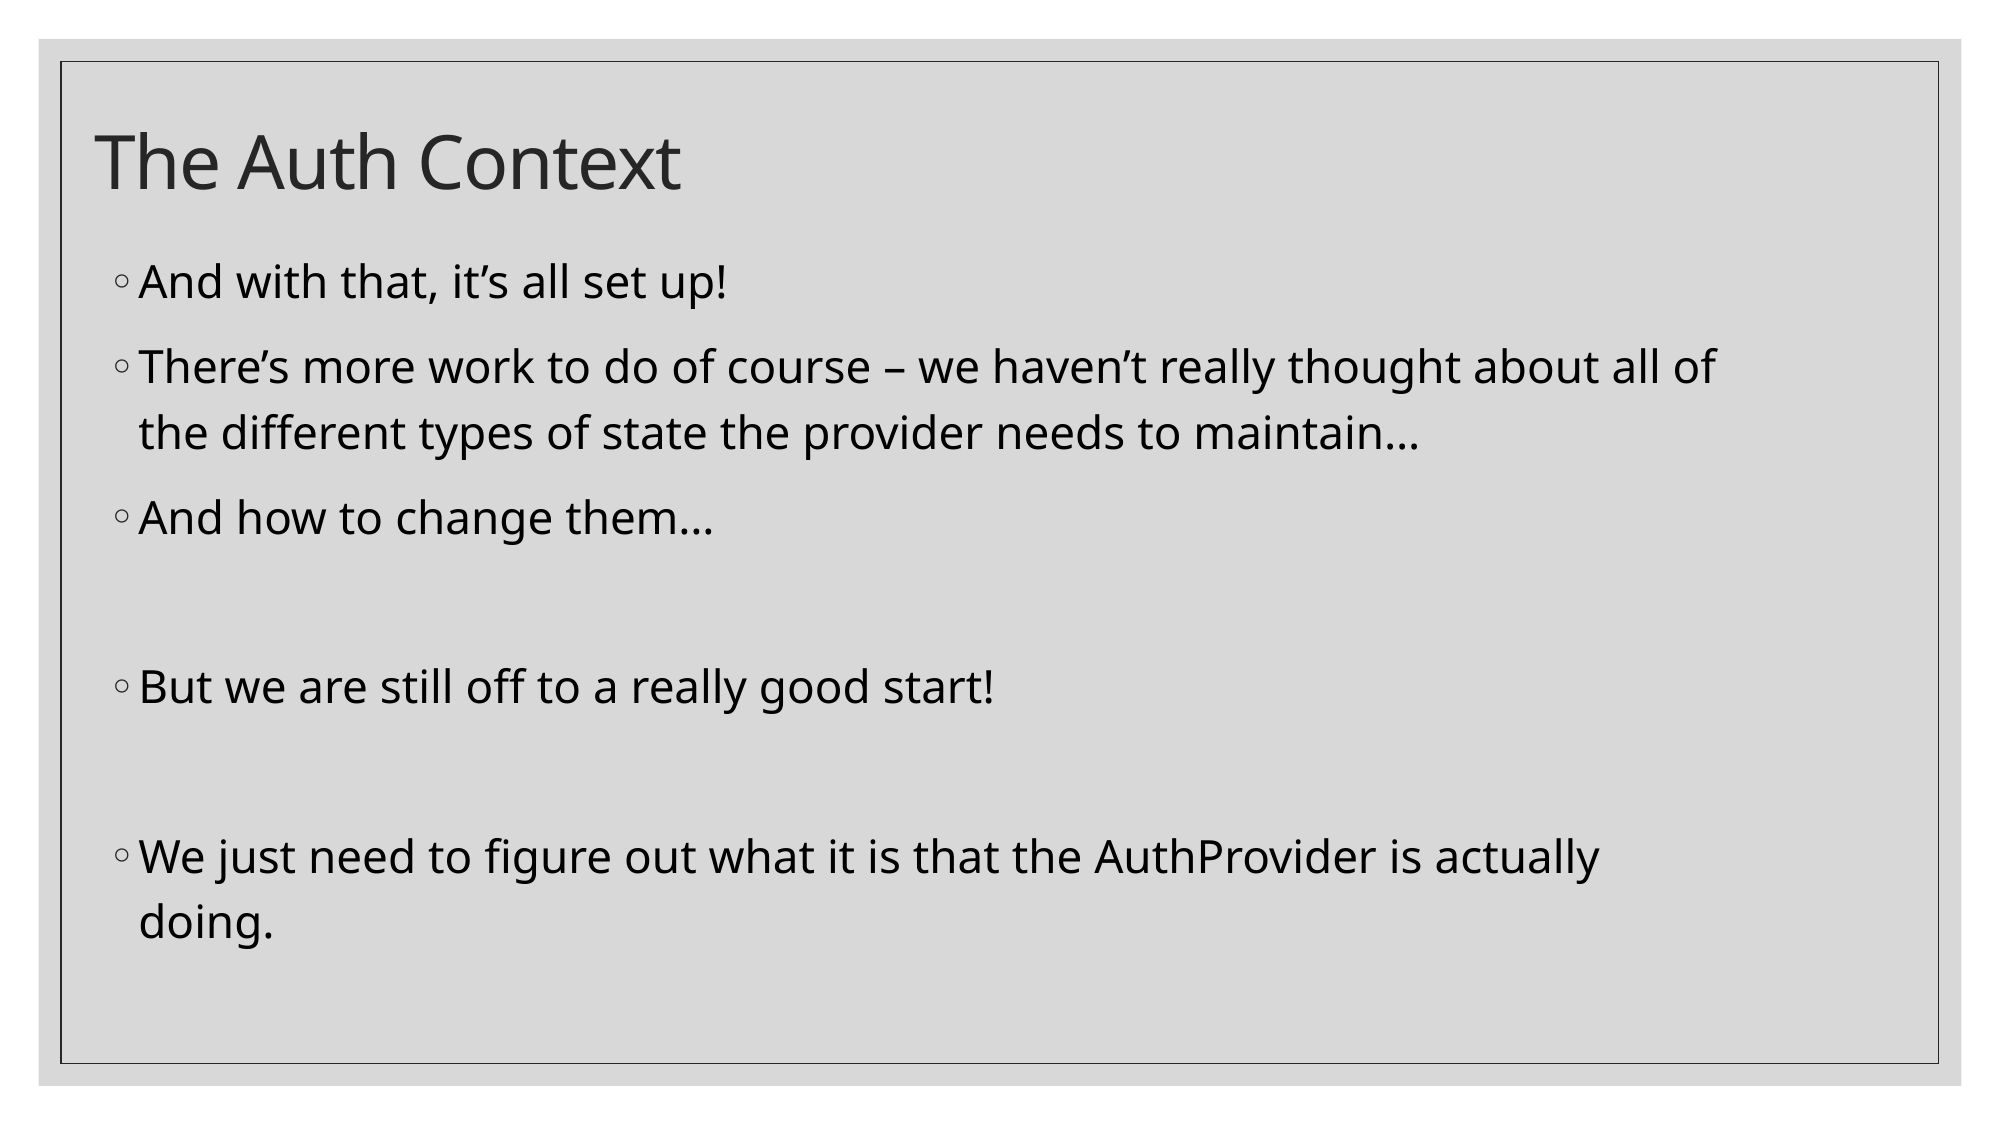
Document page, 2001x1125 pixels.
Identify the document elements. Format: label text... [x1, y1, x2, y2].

title The Auth Context [79, 52, 1730, 278]
list And with that, it’s all set up! There’s more work to do of course – we haven’t really thought about all of the different types of state the provider needs to maintain… And how to change them… But we are still off to a really good start! We just need to figure out what it is that the AuthProvider is actually doing. [93, 234, 1763, 1020]
